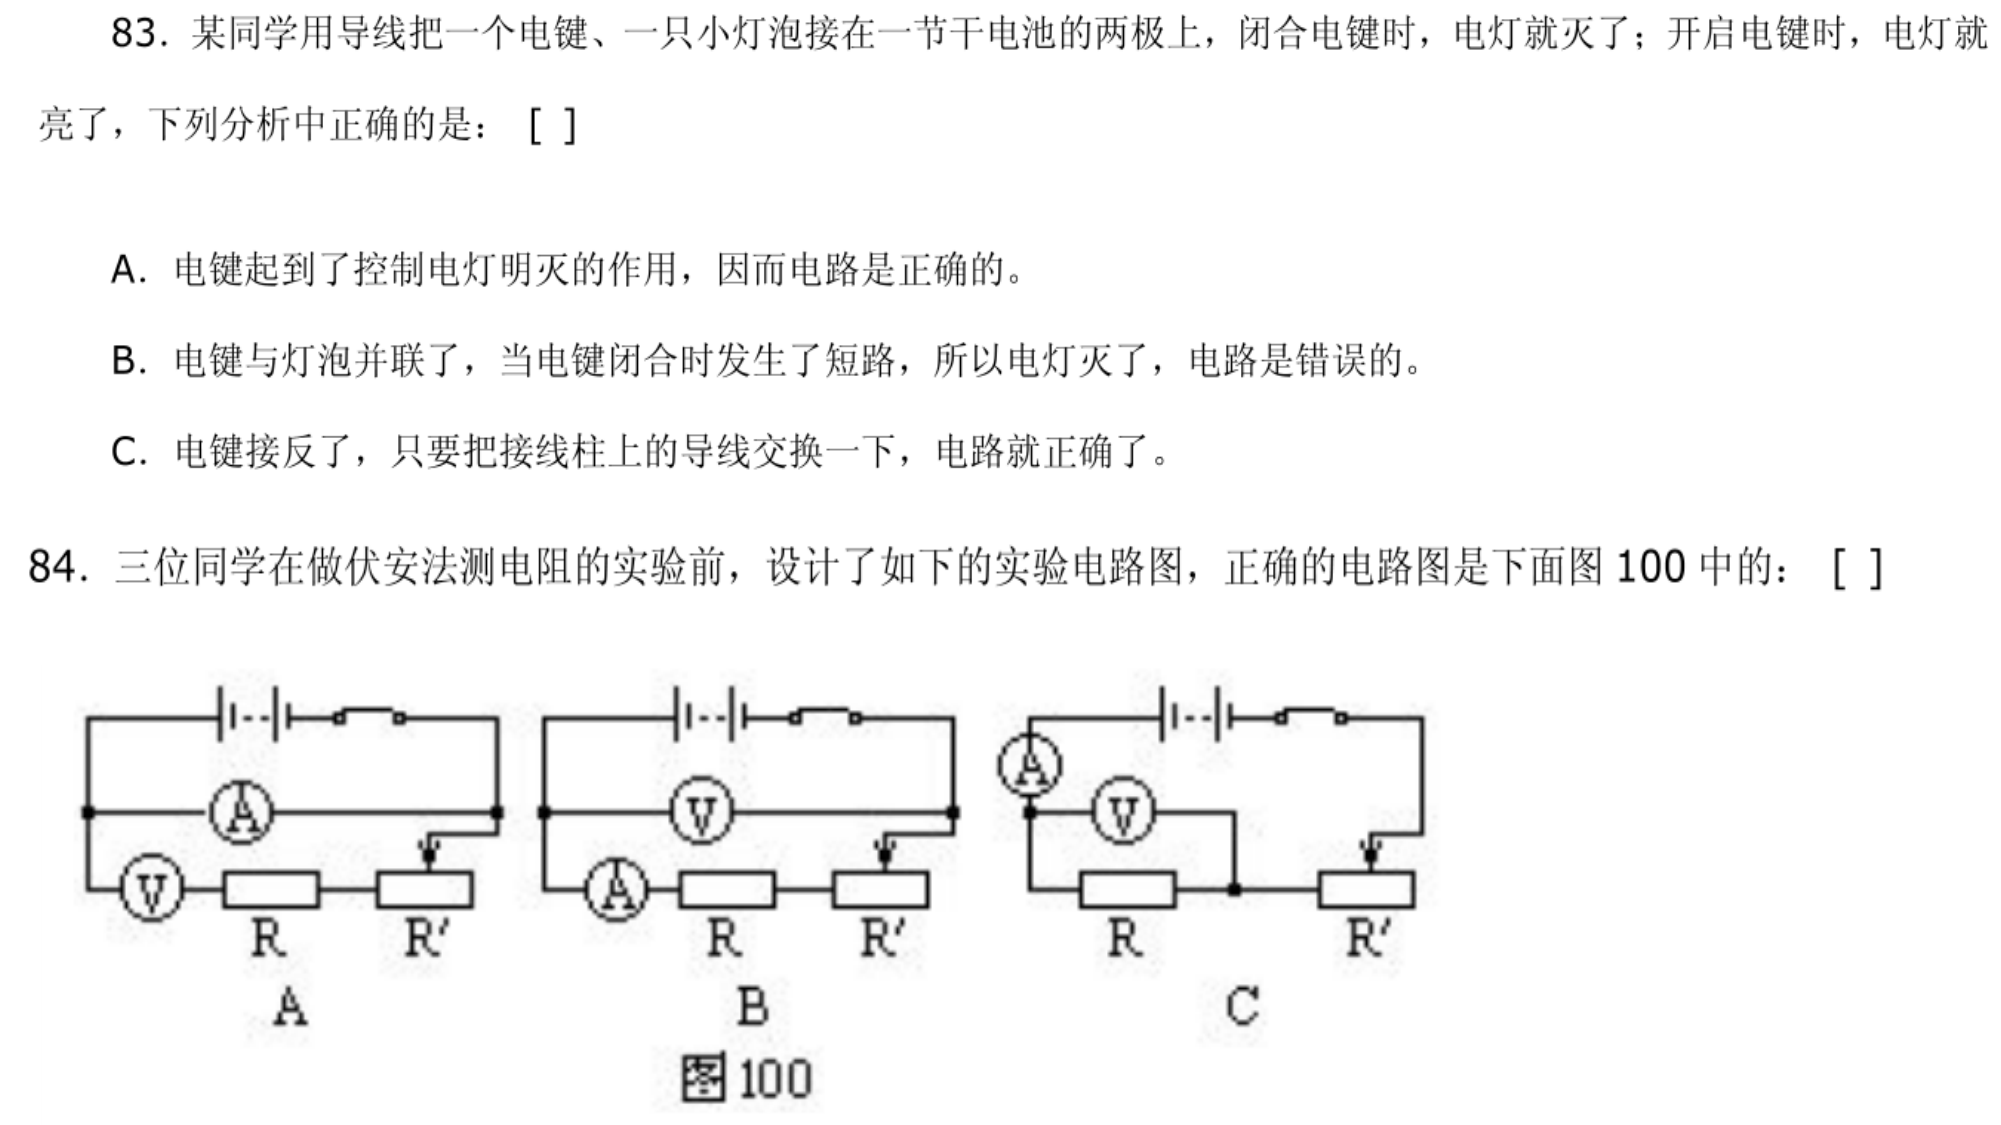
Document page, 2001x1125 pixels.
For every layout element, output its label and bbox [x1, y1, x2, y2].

picture [0, 527, 1930, 615]
picture [0, 0, 2000, 500]
picture [40, 665, 1466, 1125]
